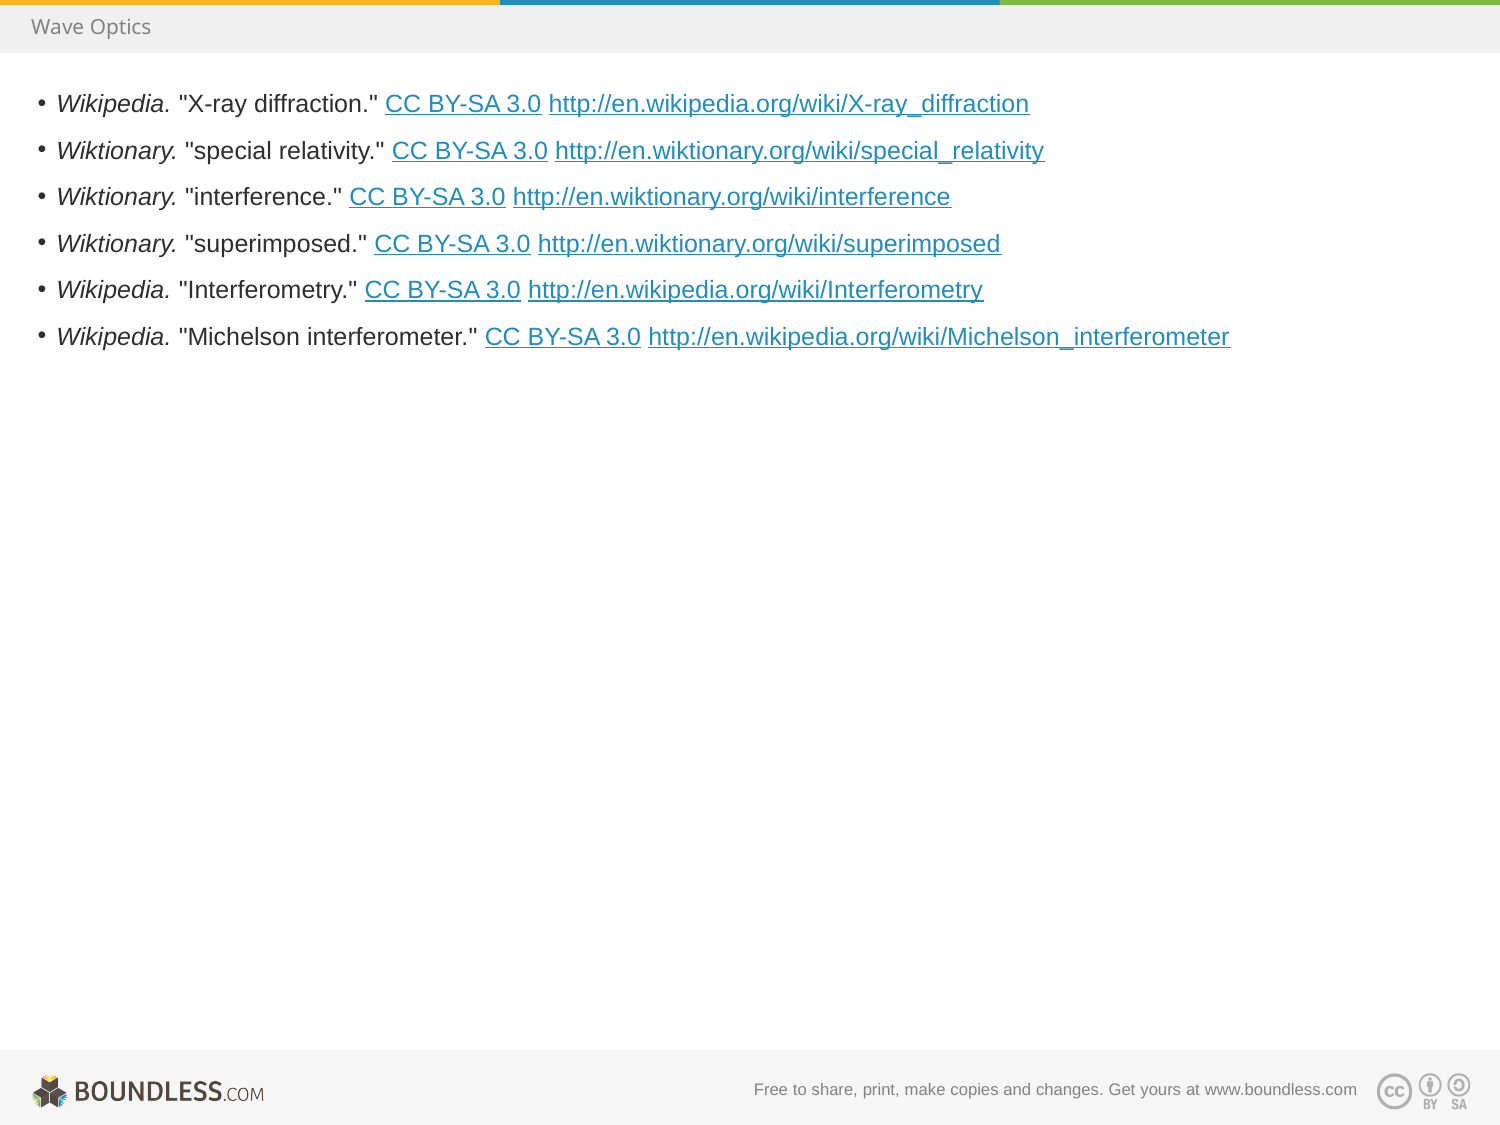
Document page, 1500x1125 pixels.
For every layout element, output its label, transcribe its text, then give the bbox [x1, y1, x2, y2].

picture [30, 1072, 265, 1109]
list Wikipedia. "X-ray diffraction." CC BY-SA 3.0 http://en.wikipedia.org/wiki/X-ray_diffraction Wiktionary. "special relativity." CC BY-SA 3.0 http://en.wiktionary.org/wiki/special_relativity Wiktionary. "interference." CC BY-SA 3.0 http://en.wiktionary.org/wiki/interference Wiktionary. "superimposed." CC BY-SA 3.0 http://en.wiktionary.org/wiki/superimposed Wikipedia. "Interferometry." CC BY-SA 3.0 http://en.wikipedia.org/wiki/Interferometry Wikipedia. "Michelson interferometer." CC BY-SA 3.0 http://en.wikipedia.org/wiki/Michelson_interferometer [37, 87, 1463, 1025]
text_box [0, 1050, 1500, 1125]
text_box Free to share, print, make copies and changes. Get yours at www.boundless.com [649, 1079, 1359, 1113]
text_box [0, 2, 1500, 54]
text_box Wave Optics [31, 13, 1475, 38]
picture [1372, 1070, 1476, 1113]
